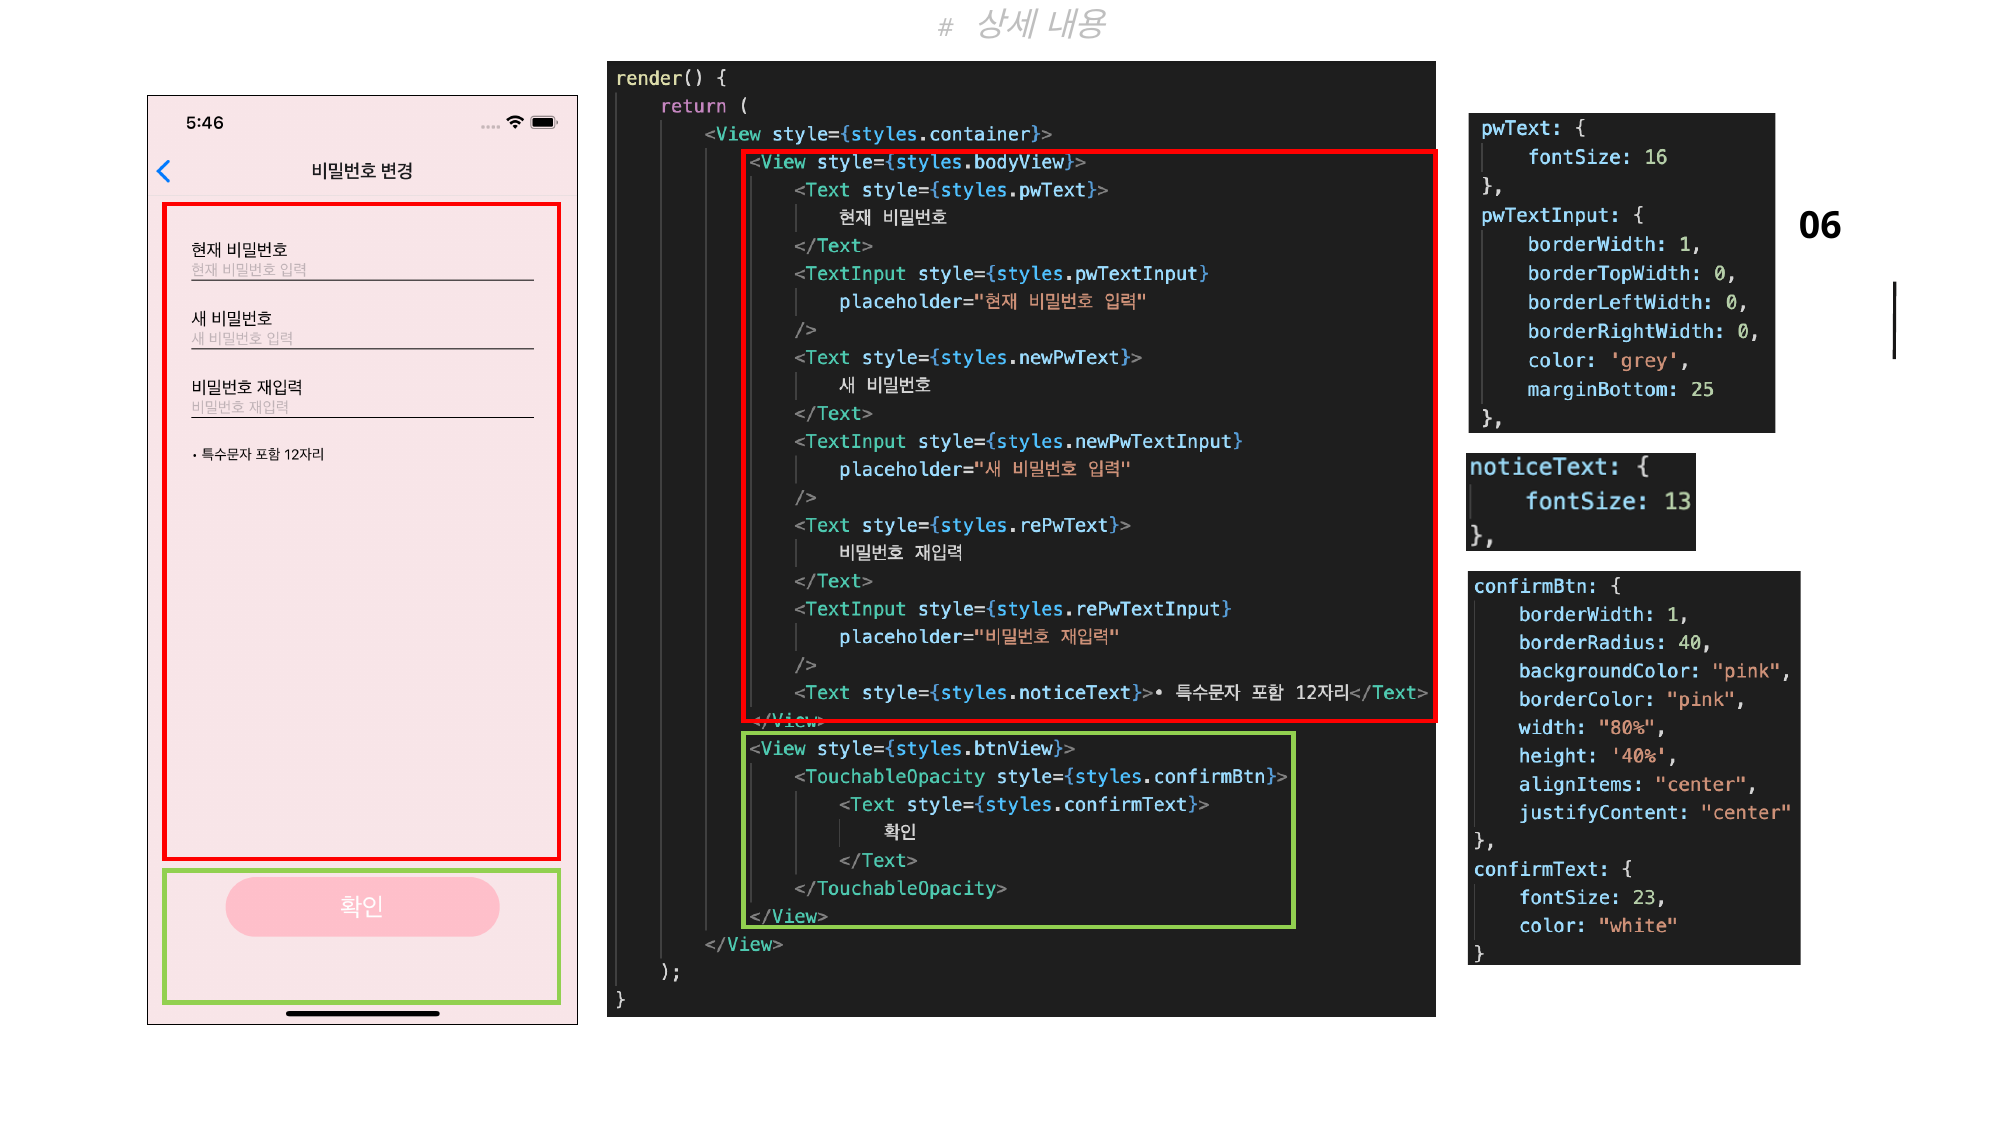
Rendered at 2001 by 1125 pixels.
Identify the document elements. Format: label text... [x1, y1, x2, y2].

text_box 내용 [1436, 61, 1672, 196]
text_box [607, 61, 1436, 1017]
text_box # 상세 내용 [696, 0, 1346, 61]
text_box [1466, 113, 1801, 965]
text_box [147, 95, 578, 1025]
text_box 내용 [370, 61, 607, 196]
